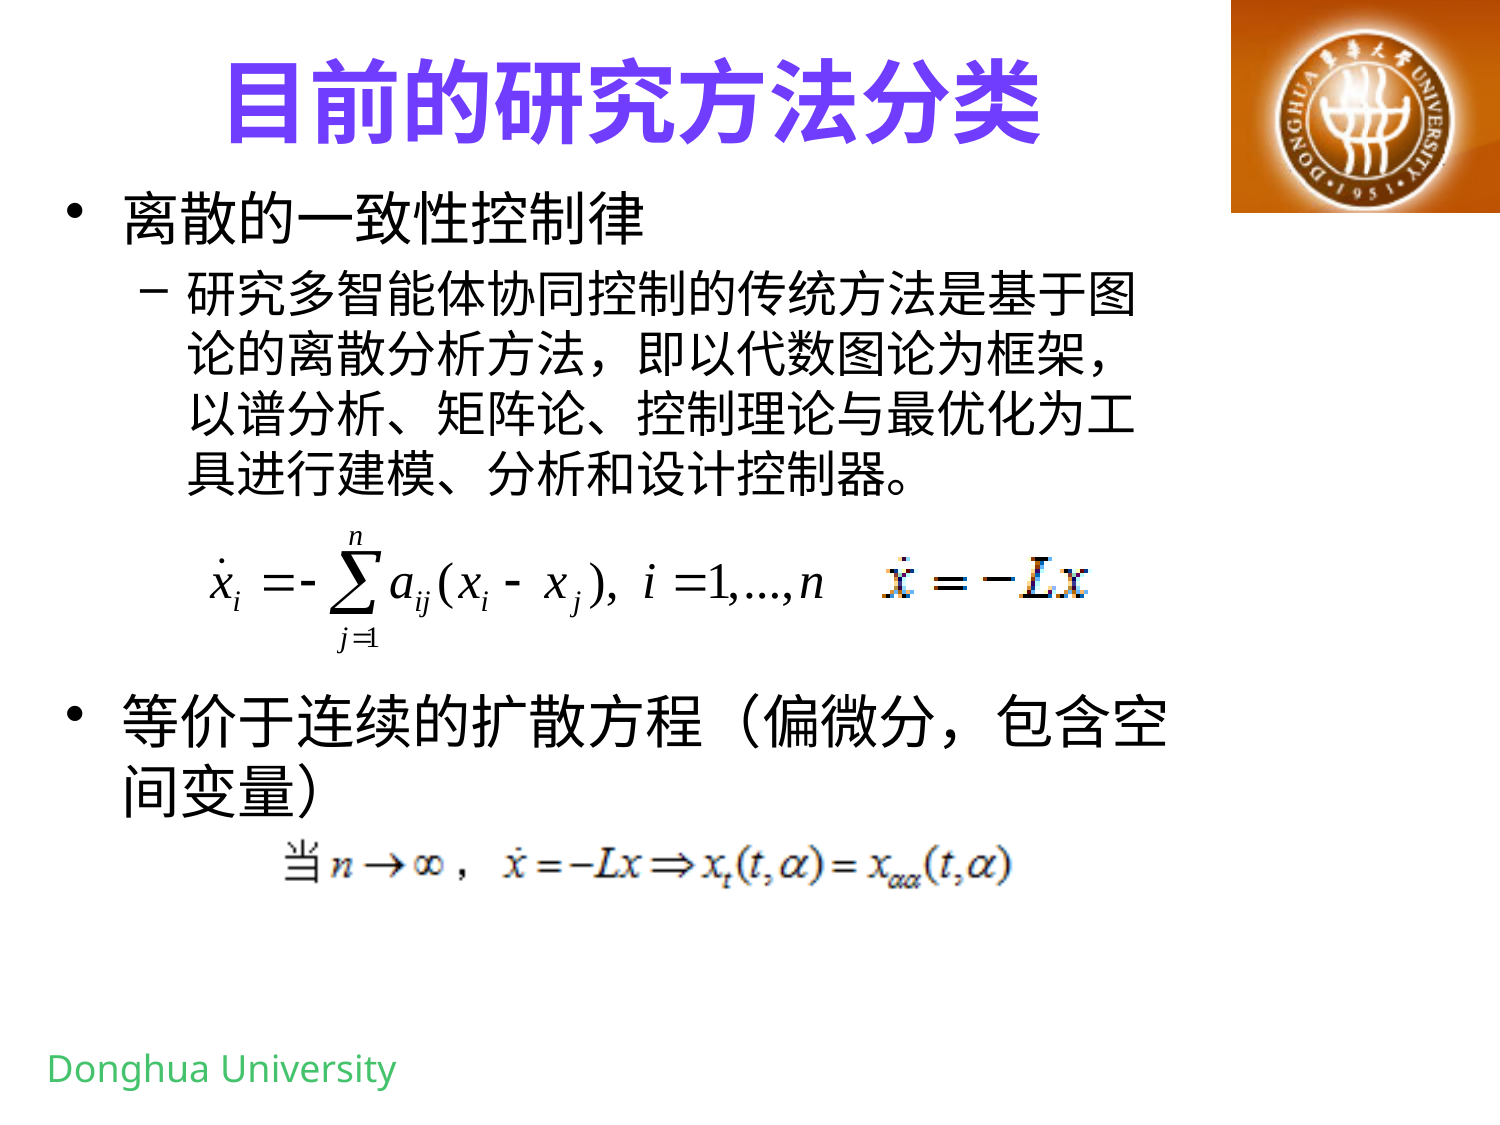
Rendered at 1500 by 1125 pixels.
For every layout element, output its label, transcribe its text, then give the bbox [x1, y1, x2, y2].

list 离散的一致性控制律 研究多智能体协同控制的传统方法是基于图论的离散分析方法，即以代数图论为框架，以谱分析、矩阵论、控制理论与最优化为工具进行建模、分析和设计控制器。 等价于连续的扩散方程（偏微分，包含空间变量） [49, 174, 1188, 988]
picture [1231, 1, 1500, 213]
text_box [199, 512, 836, 663]
picture [262, 824, 1027, 901]
picture [862, 537, 1126, 631]
title 目前的研究方法分类 [49, 37, 1213, 163]
